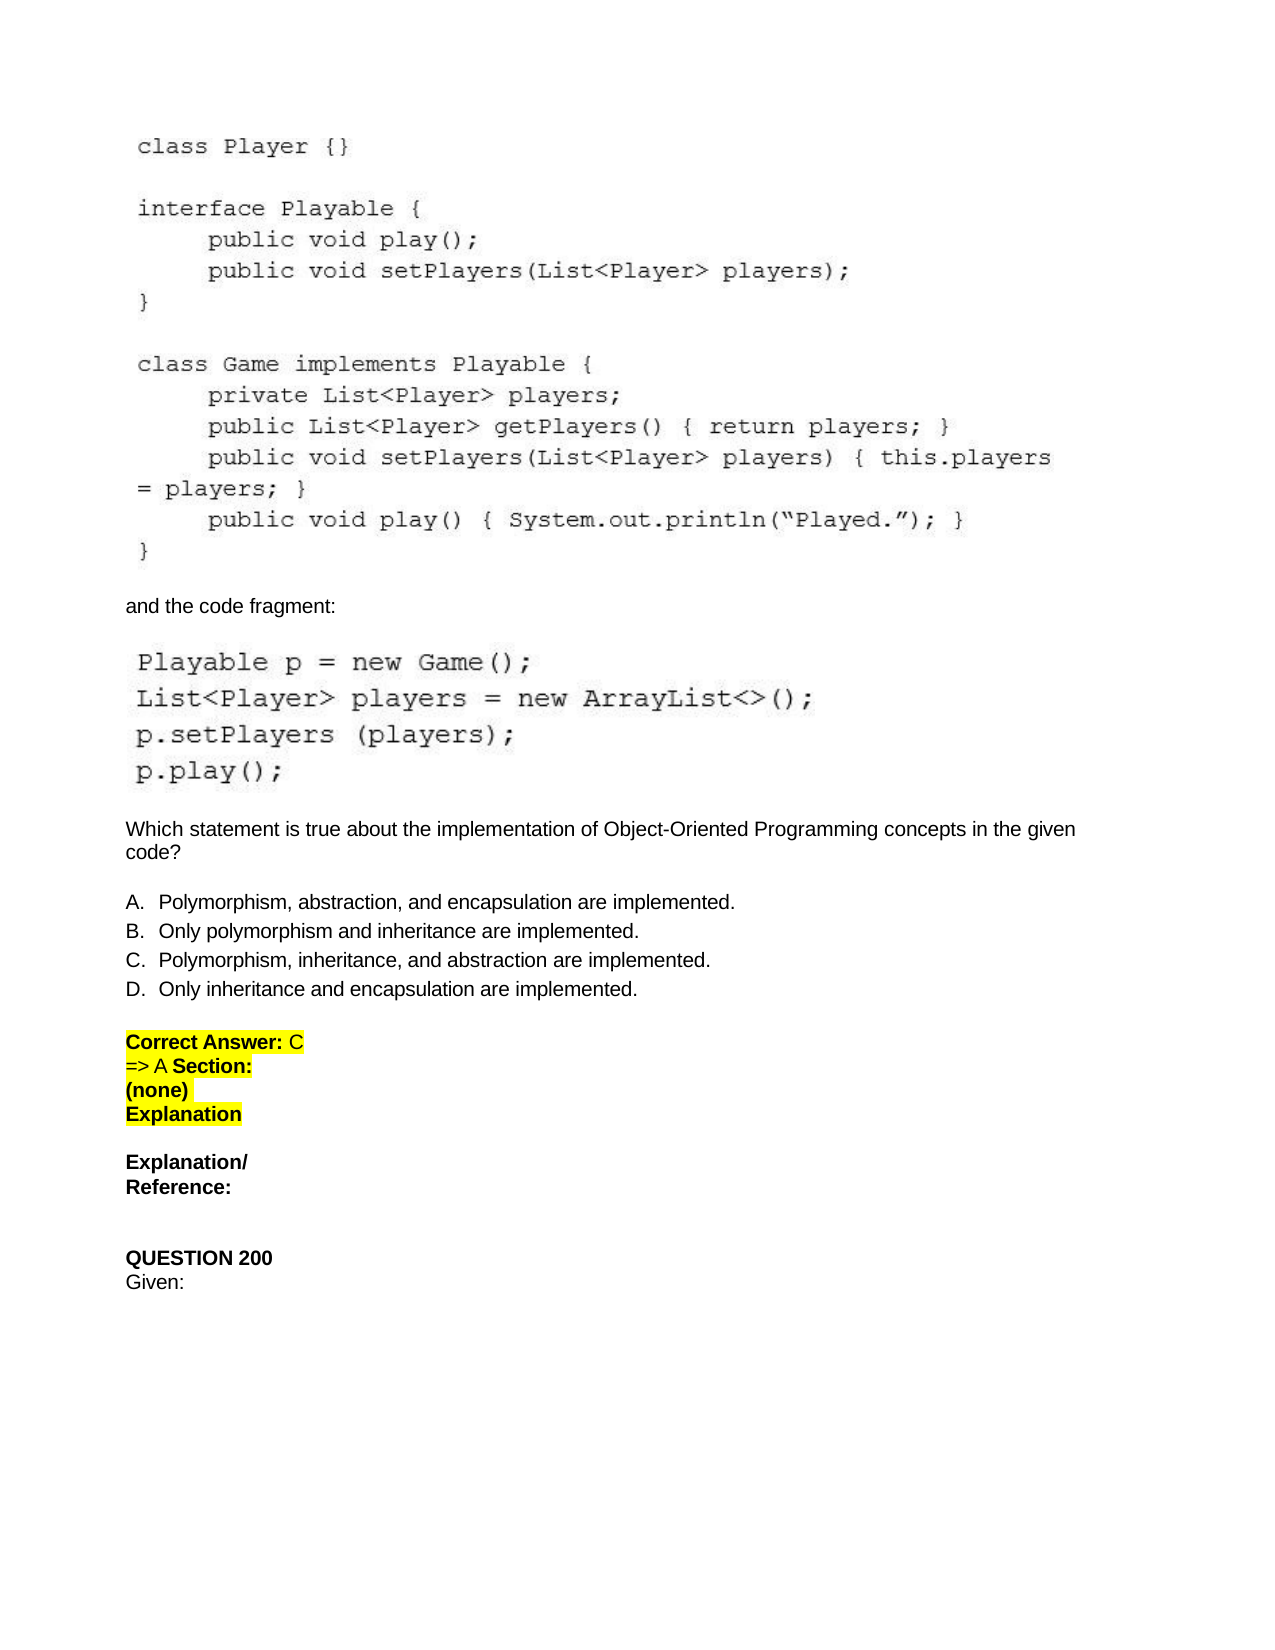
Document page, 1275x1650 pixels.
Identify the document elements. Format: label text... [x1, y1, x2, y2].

text_box [127, 642, 815, 793]
text_box [137, 138, 1054, 570]
text_box Which statement is true about the implementation of Object-Oriented Programming concepts in the given code? Polymorphism, abstraction, and encapsulation are implemented. Only polymorphism and inheritance are implemented. Polymorphism, inheritance, and abstraction are implemented. Only inheritance and encapsulation are implemented. Correct Answer: C => A Section: (none) Explanation Explanation/Reference: QUESTION 200 Given: [123, 813, 1092, 1294]
text_box and the code fragment: [123, 591, 342, 619]
